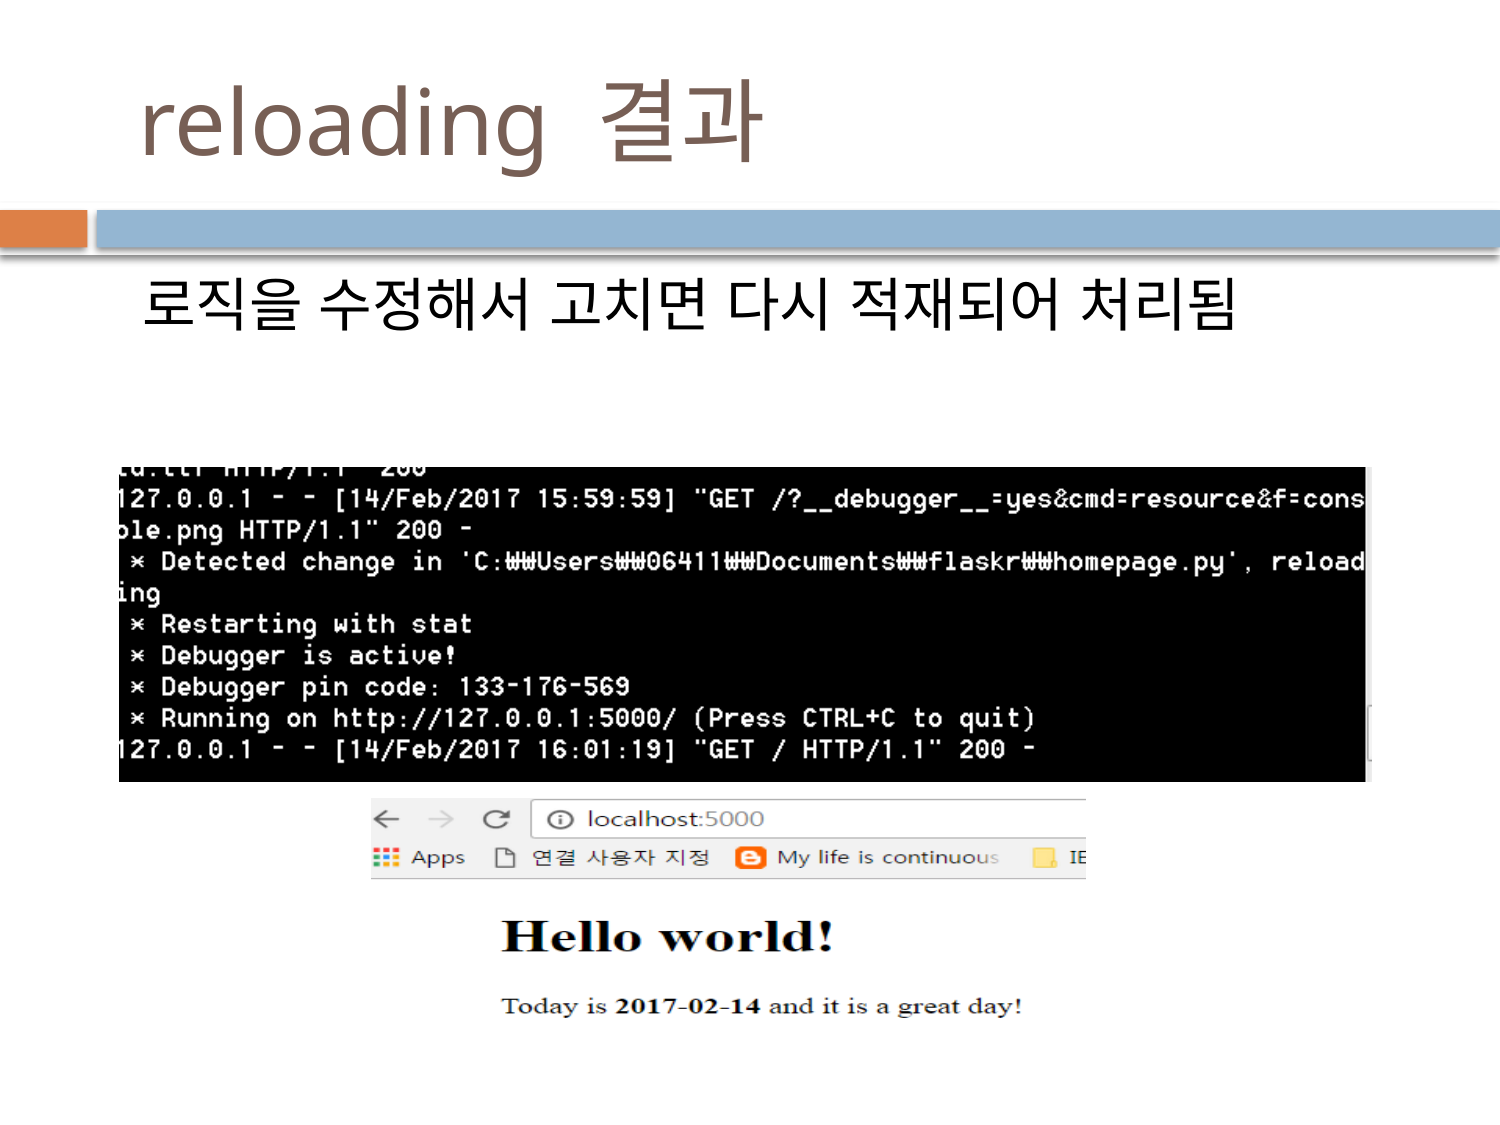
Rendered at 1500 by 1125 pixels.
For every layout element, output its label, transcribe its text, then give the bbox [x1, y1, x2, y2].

text_box 로직을 수정해서 고치면 다시 적재되어 처리됨 [100, 261, 1412, 346]
picture [371, 798, 1087, 1071]
picture [119, 467, 1372, 783]
title reloading 결과 [100, 37, 1438, 200]
